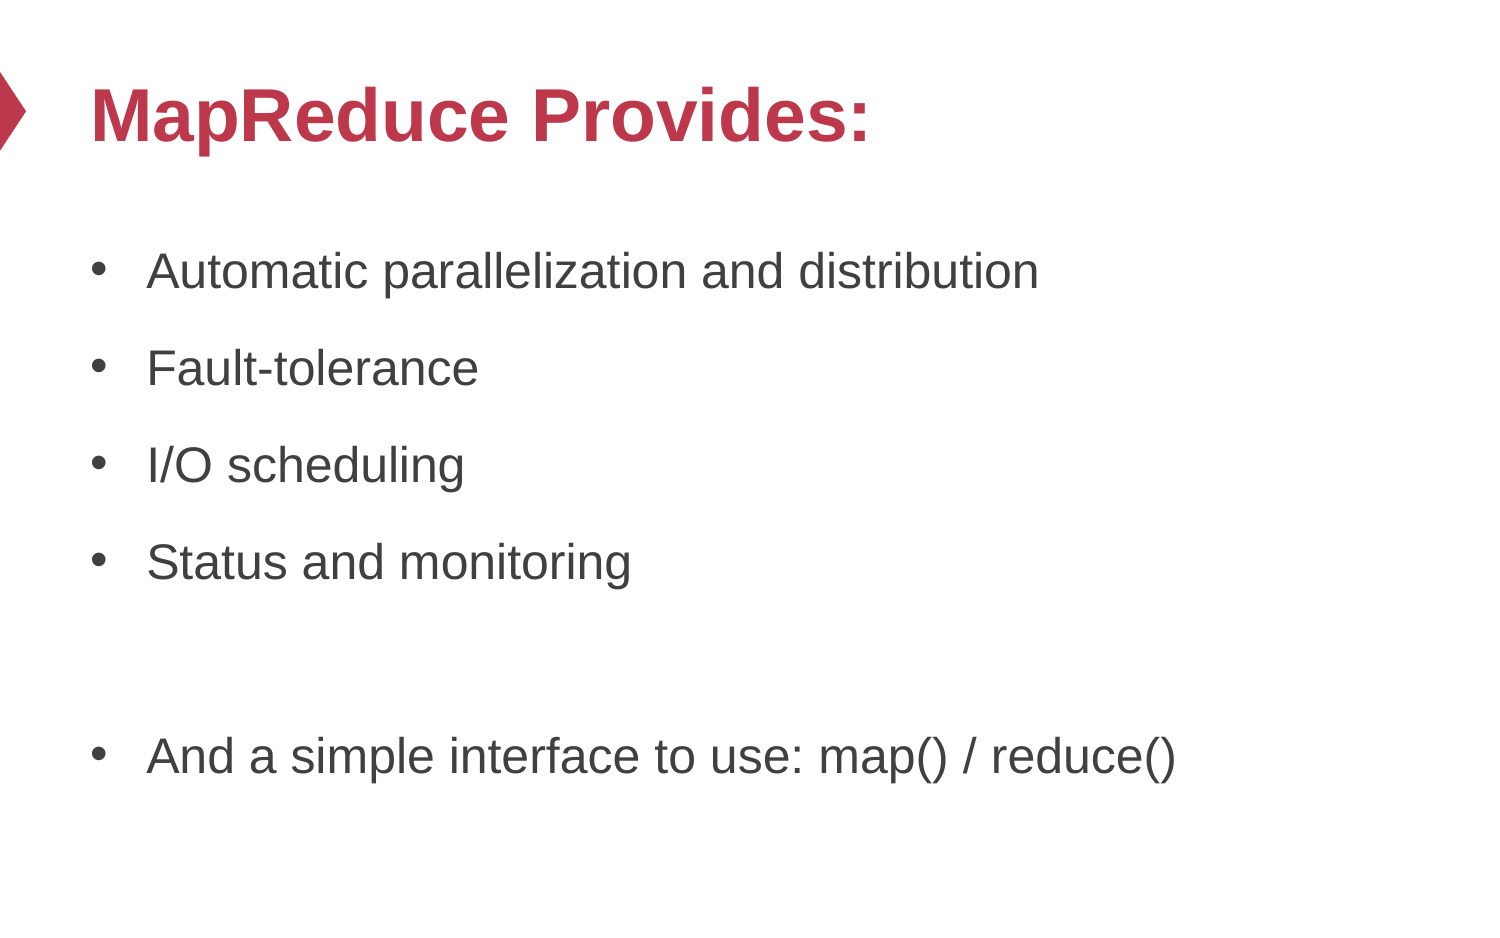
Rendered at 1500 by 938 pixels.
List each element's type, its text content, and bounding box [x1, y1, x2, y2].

list Automatic parallelization and distribution Fault-tolerance I/O scheduling Status and monitoring And a simple interface to use: map() / reduce() [75, 218, 1425, 838]
title MapReduce Provides: [75, 37, 1425, 186]
